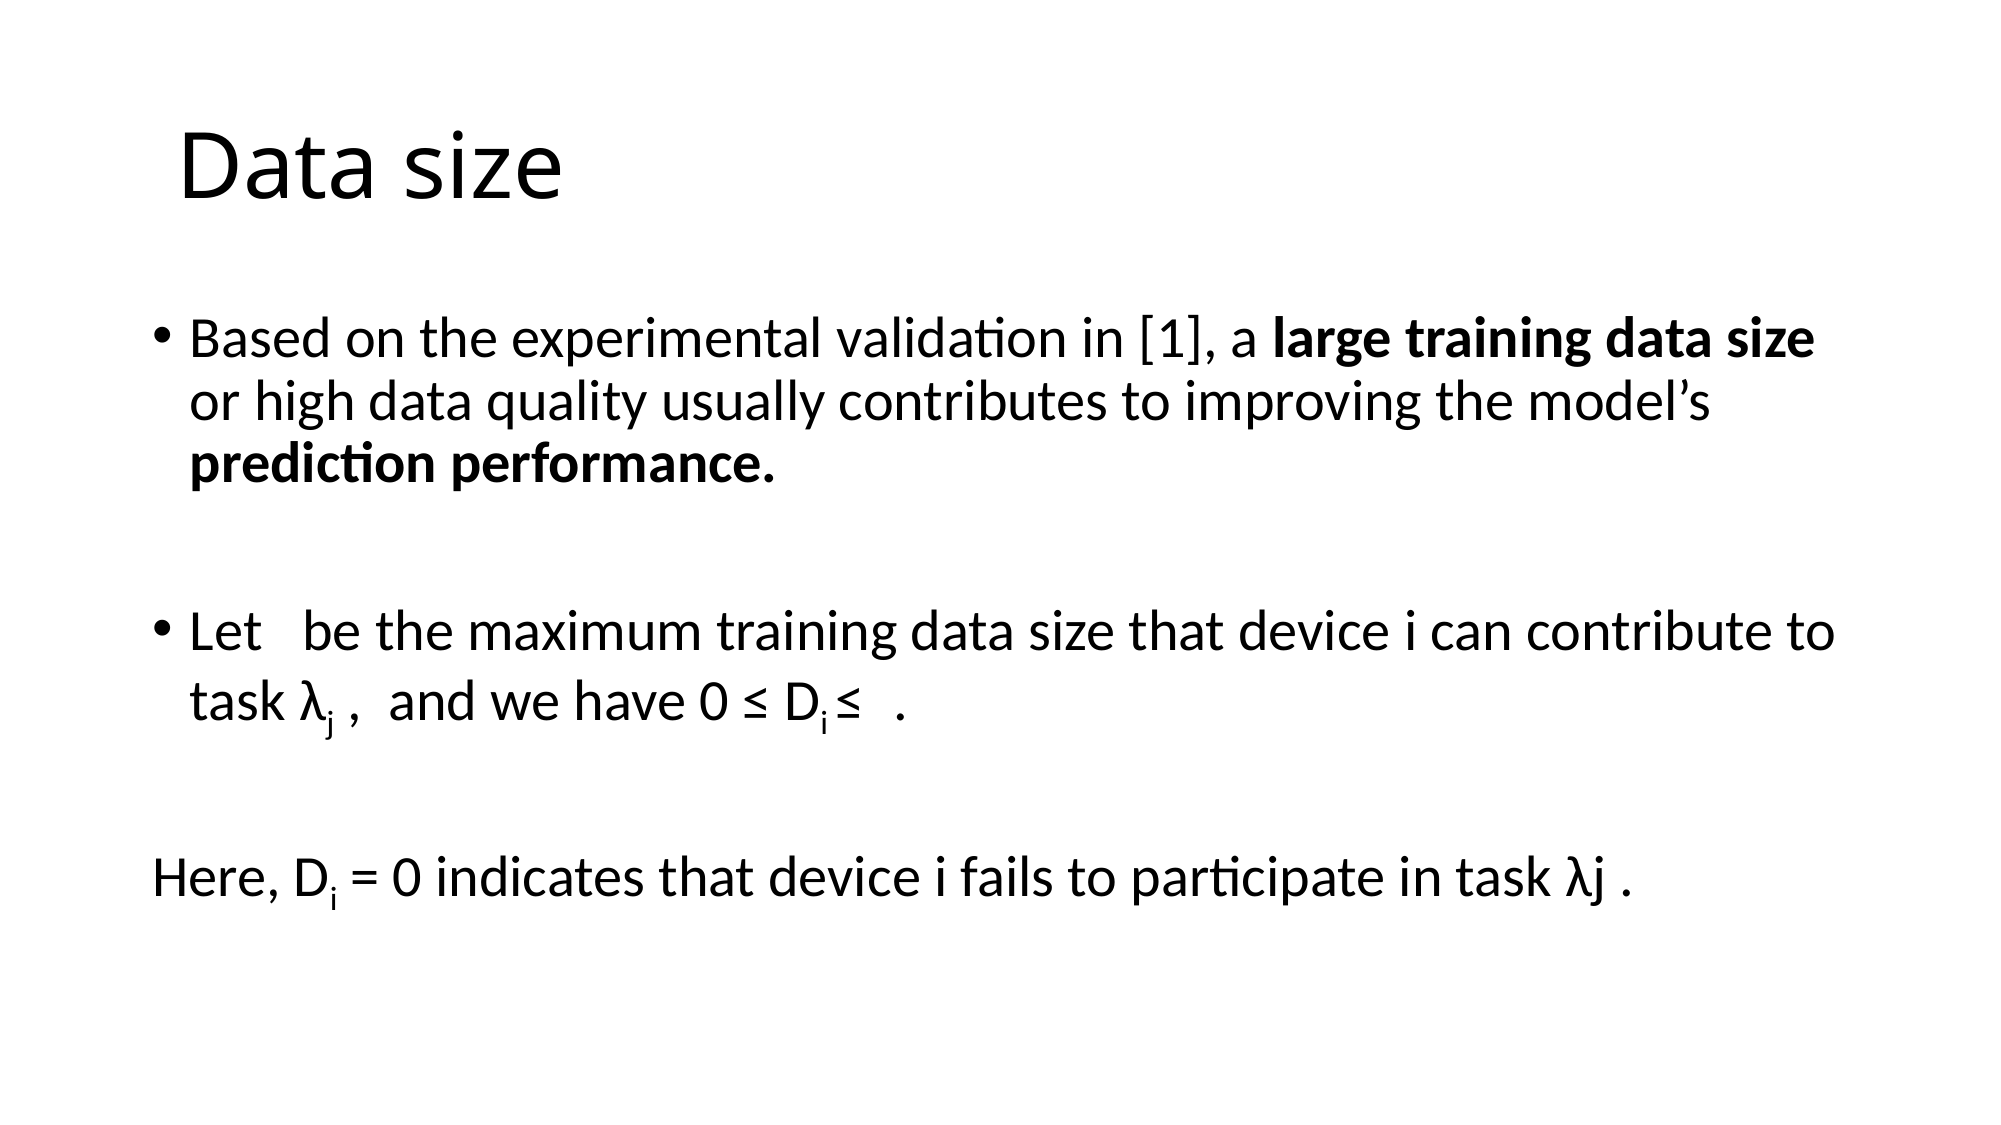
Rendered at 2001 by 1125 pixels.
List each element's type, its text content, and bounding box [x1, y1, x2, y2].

title Data size [137, 59, 1863, 278]
